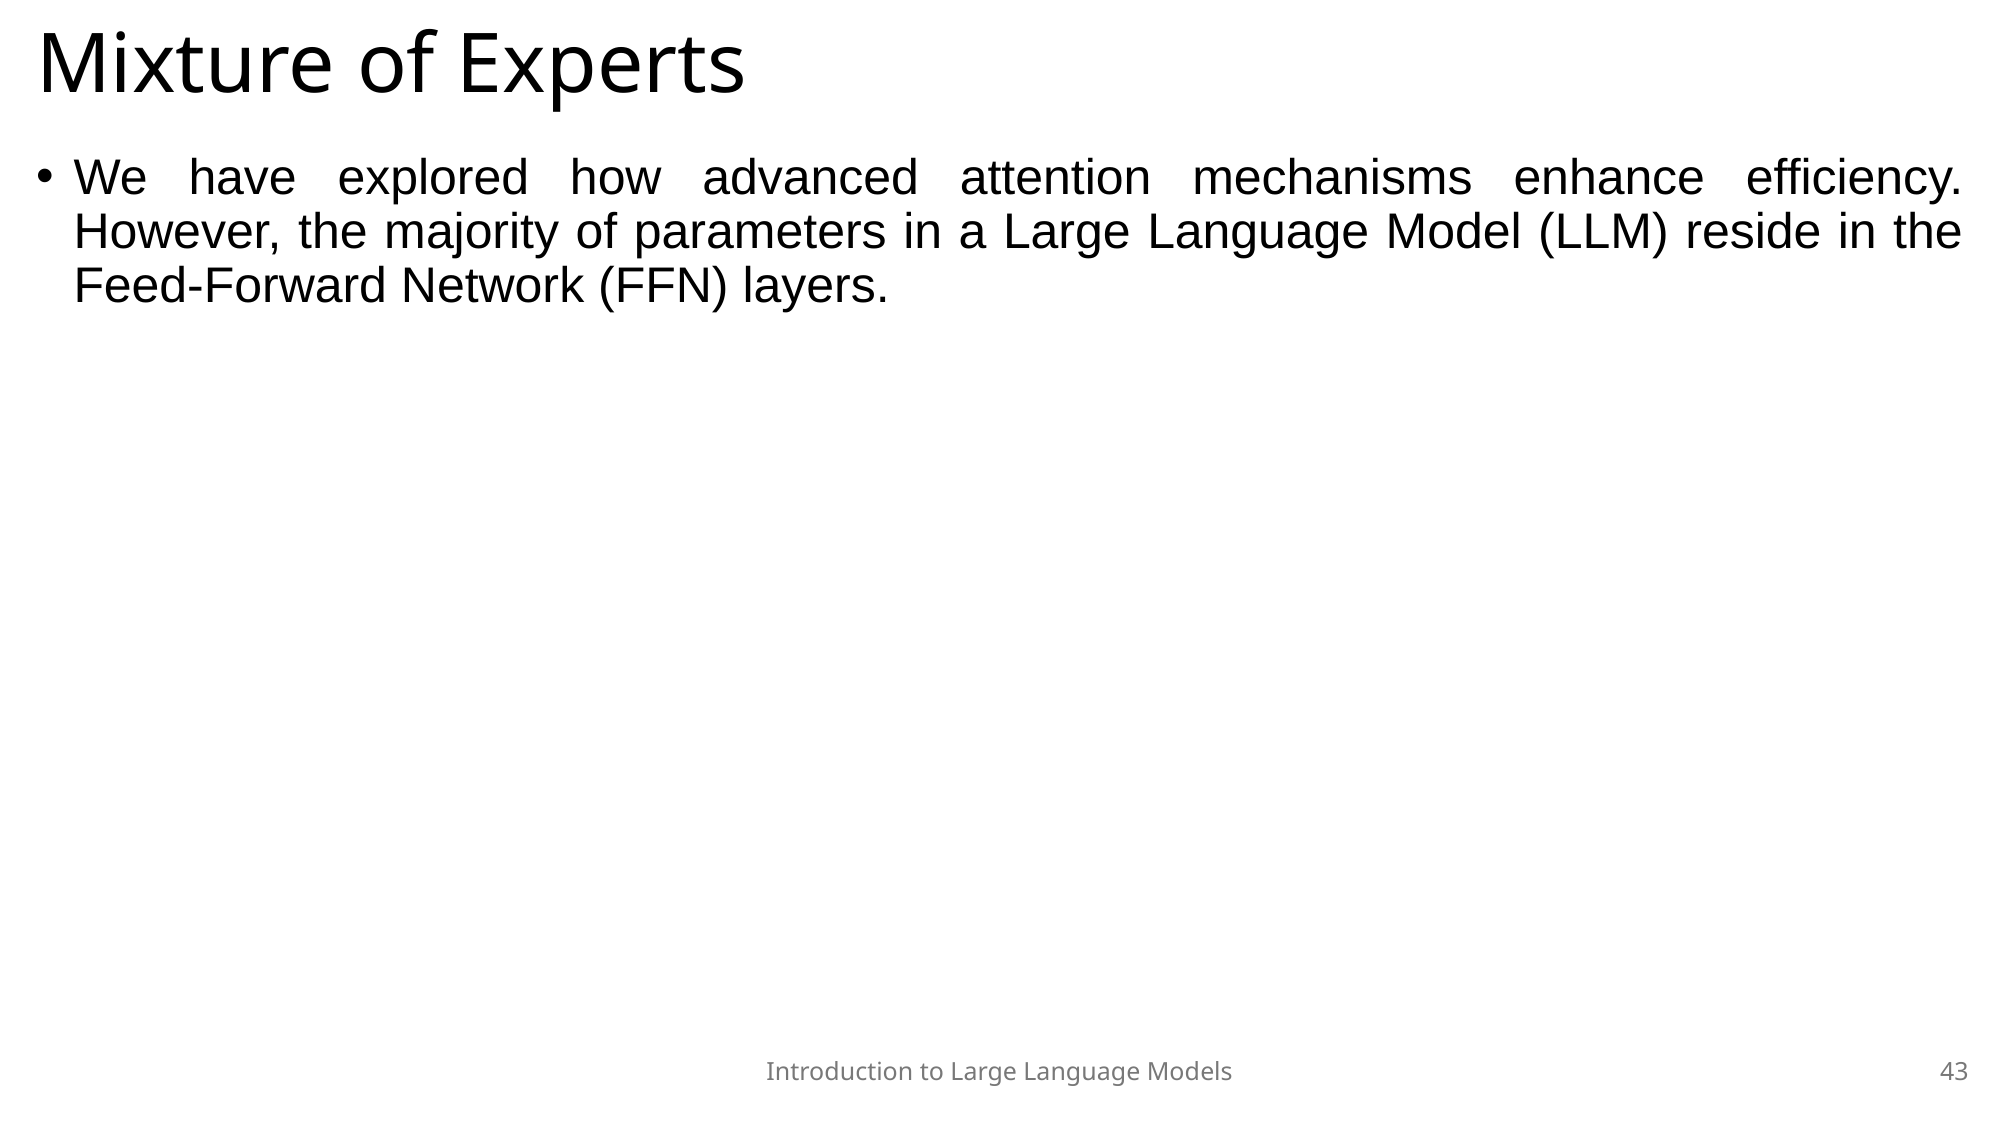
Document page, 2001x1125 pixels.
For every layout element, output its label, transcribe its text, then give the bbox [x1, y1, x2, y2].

slide_number 43 [1533, 1042, 1984, 1103]
title Mixture of Experts [21, 13, 1979, 119]
list We have explored how advanced attention mechanisms enhance efficiency. However, the majority of parameters in a Large Language Model (LLM) reside in the Feed-Forward Network (FFN) layers. [21, 143, 1979, 1043]
footer Introduction to Large Language Models [662, 1042, 1338, 1103]
